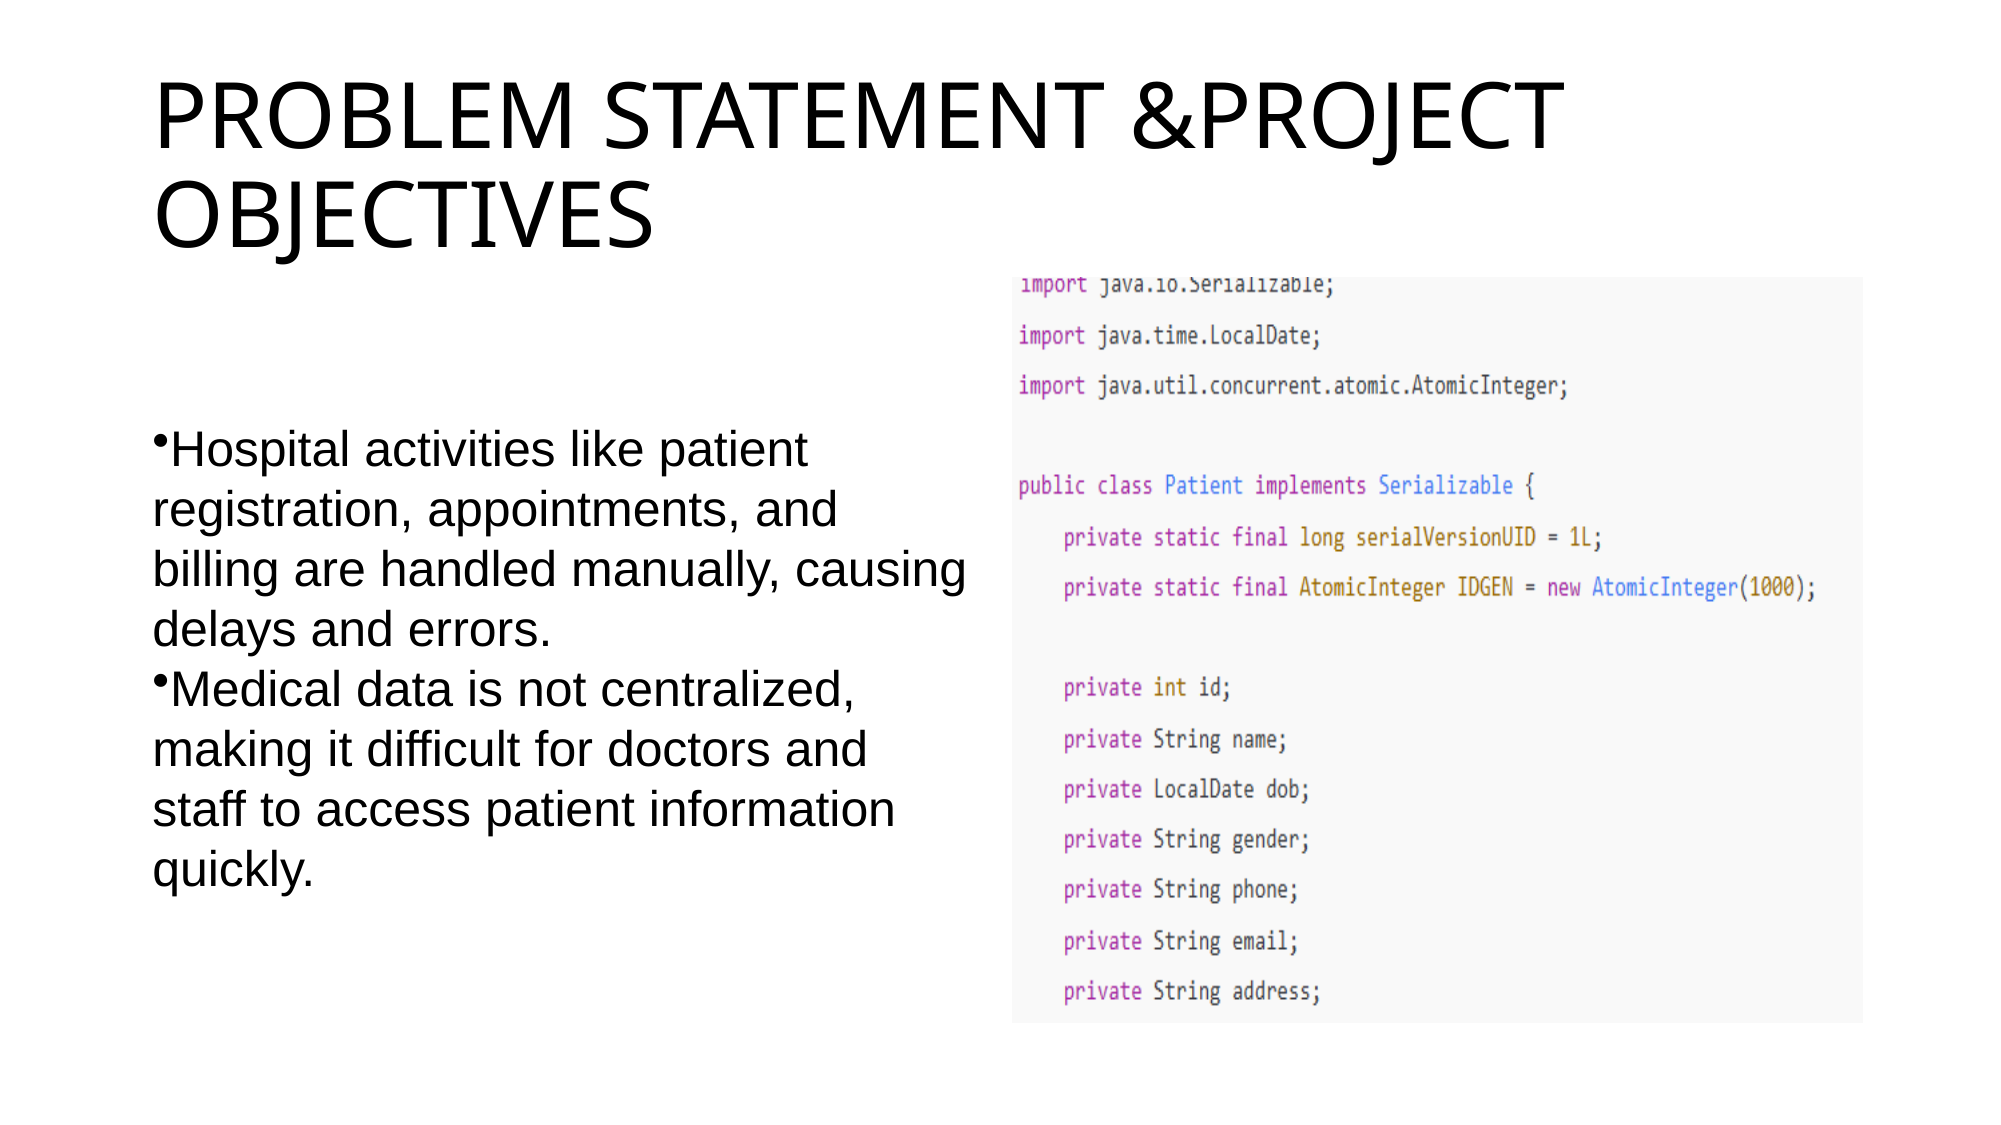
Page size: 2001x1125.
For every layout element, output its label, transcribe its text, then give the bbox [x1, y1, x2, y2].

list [1012, 277, 1863, 1023]
list Hospital activities like patient registration, appointments, and billing are handled manually, causing delays and errors. Medical data is not centralized, making it difficult for doctors and staff to access patient information quickly. [137, 330, 988, 983]
title PROBLEM STATEMENT &PROJECT OBJECTIVES [137, 59, 1863, 278]
